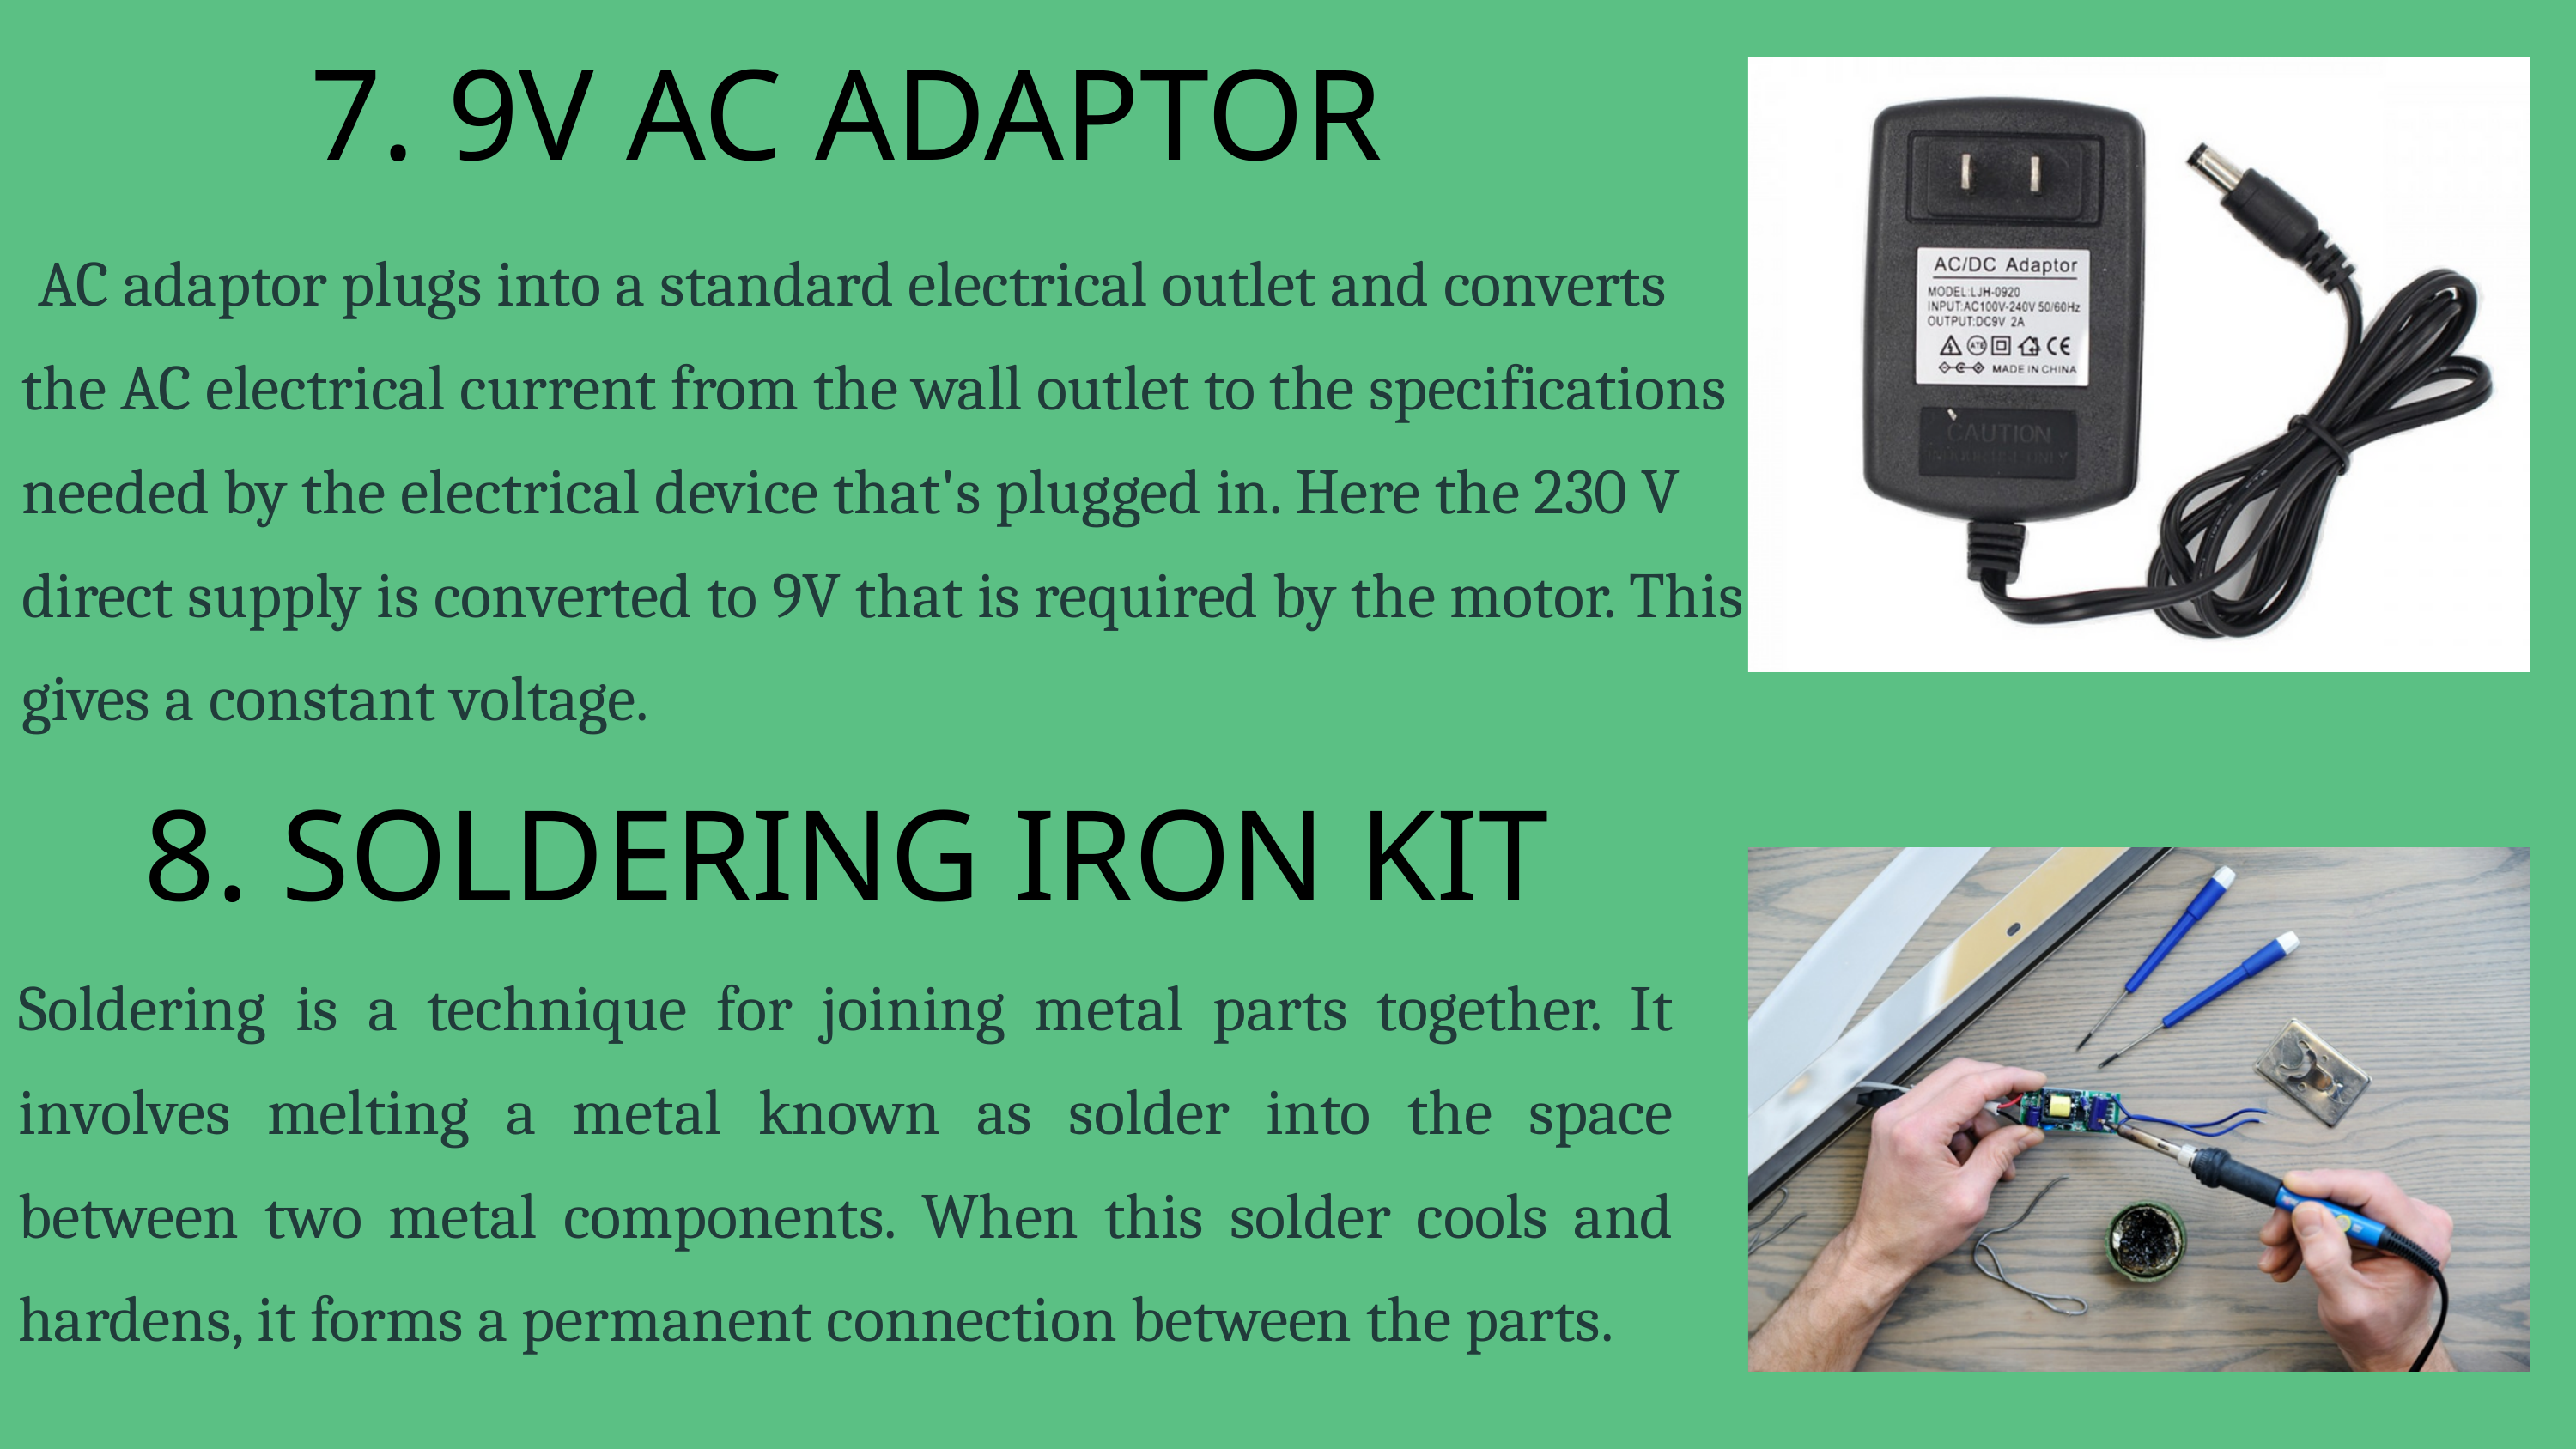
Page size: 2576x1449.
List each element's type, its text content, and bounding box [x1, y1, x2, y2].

text_box AC adaptor plugs into a standard electrical outlet and converts the AC electrical current from the wall outlet to the specifications needed by the electrical device that's plugged in. Here the 230 V direct supply is converted to 9V that is required by the motor. This gives a constant voltage. [21, 215, 1748, 734]
text_box Soldering is a technique for joining metal parts together. It involves melting a metal known as solder into the space between two metal components. When this solder cools and hardens, it forms a permanent connection between the parts. [18, 939, 1675, 1355]
text_box 7. 9V AC ADAPTOR [31, 22, 1662, 185]
text_box 8. SOLDERING IRON KIT [31, 762, 1662, 926]
picture [1747, 846, 2530, 1372]
picture [1747, 57, 2530, 672]
